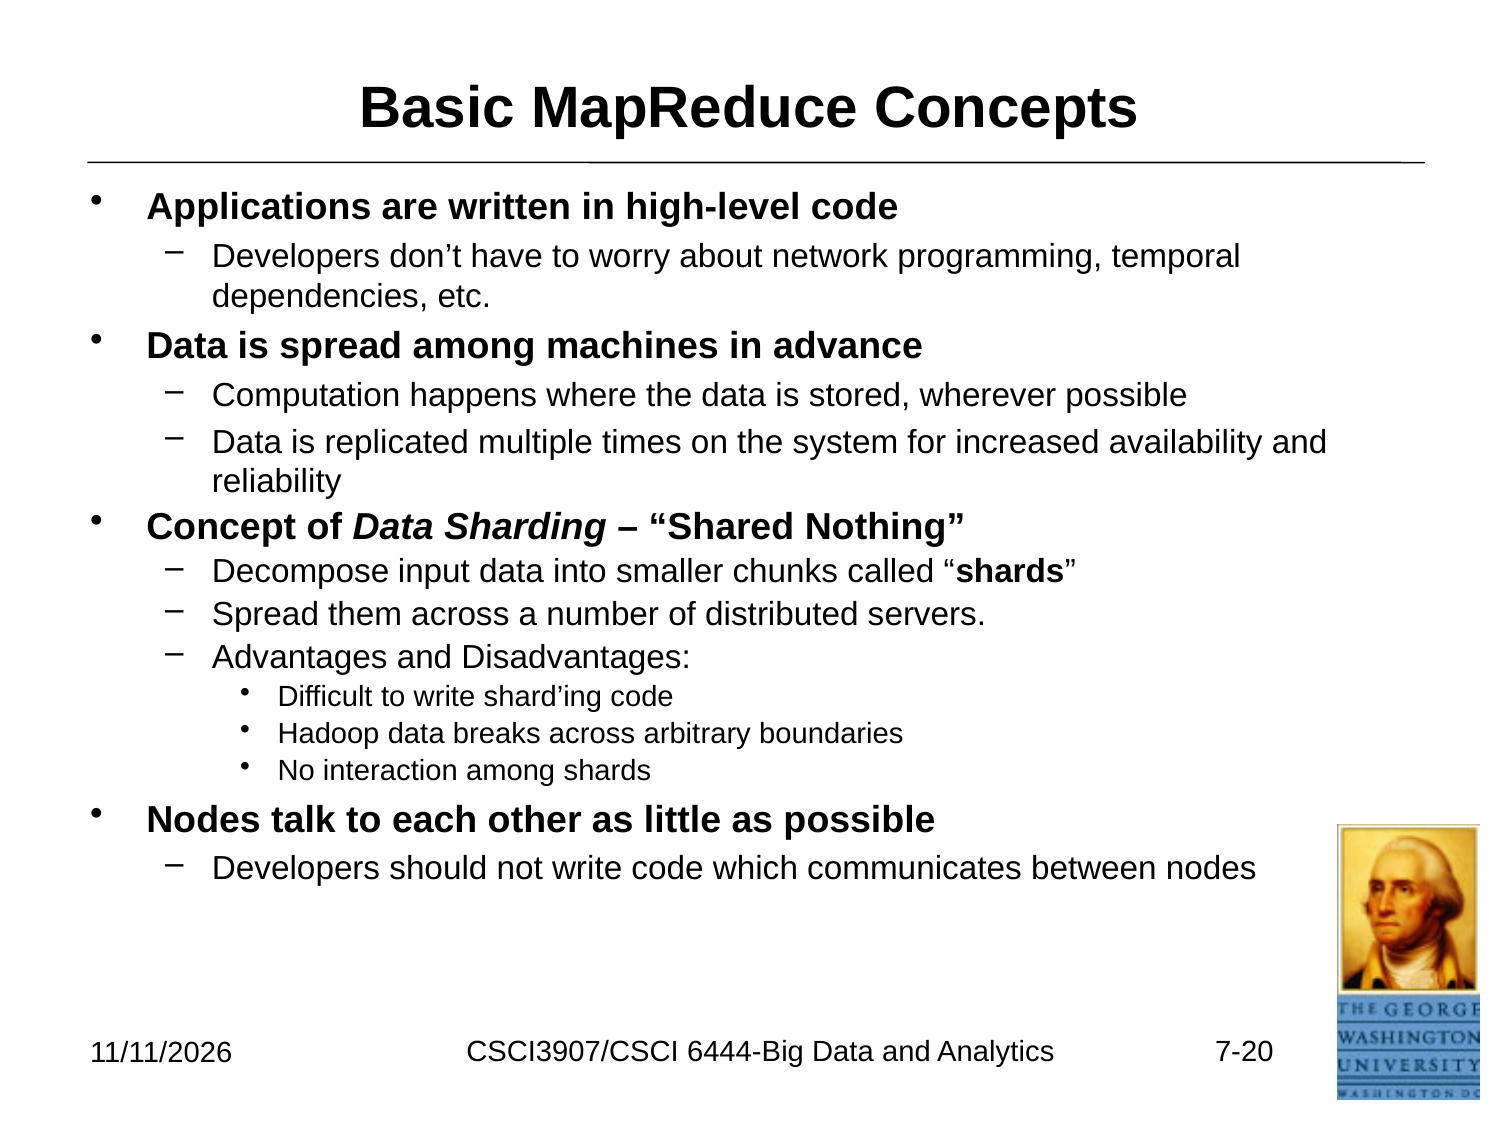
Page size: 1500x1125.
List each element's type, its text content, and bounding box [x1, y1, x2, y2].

footer CSCI3907/CSCI 6444-Big Data and Analytics [323, 1024, 1199, 1103]
slide_number 7-20 [1200, 1025, 1313, 1104]
picture [1337, 824, 1480, 1100]
title Basic MapReduce Concepts [75, 45, 1425, 163]
list Applications are written in high-level code Developers don’t have to worry about network programming, temporal dependencies, etc. Data is spread among machines in advance Computation happens where the data is stored, wherever possible Data is replicated multiple times on the system for increased availability and reliability Concept of Data Sharding – “Shared Nothing” Decompose input data into smaller chunks called “shards” Spread them across a number of distributed servers. Advantages and Disadvantages: Difficult to write shard’ing code Hadoop data breaks across arbitrary boundaries No interaction among shards Nodes talk to each other as little as possible Developers should not write code which communicates between nodes [75, 174, 1425, 1018]
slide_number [75, 1026, 324, 1105]
